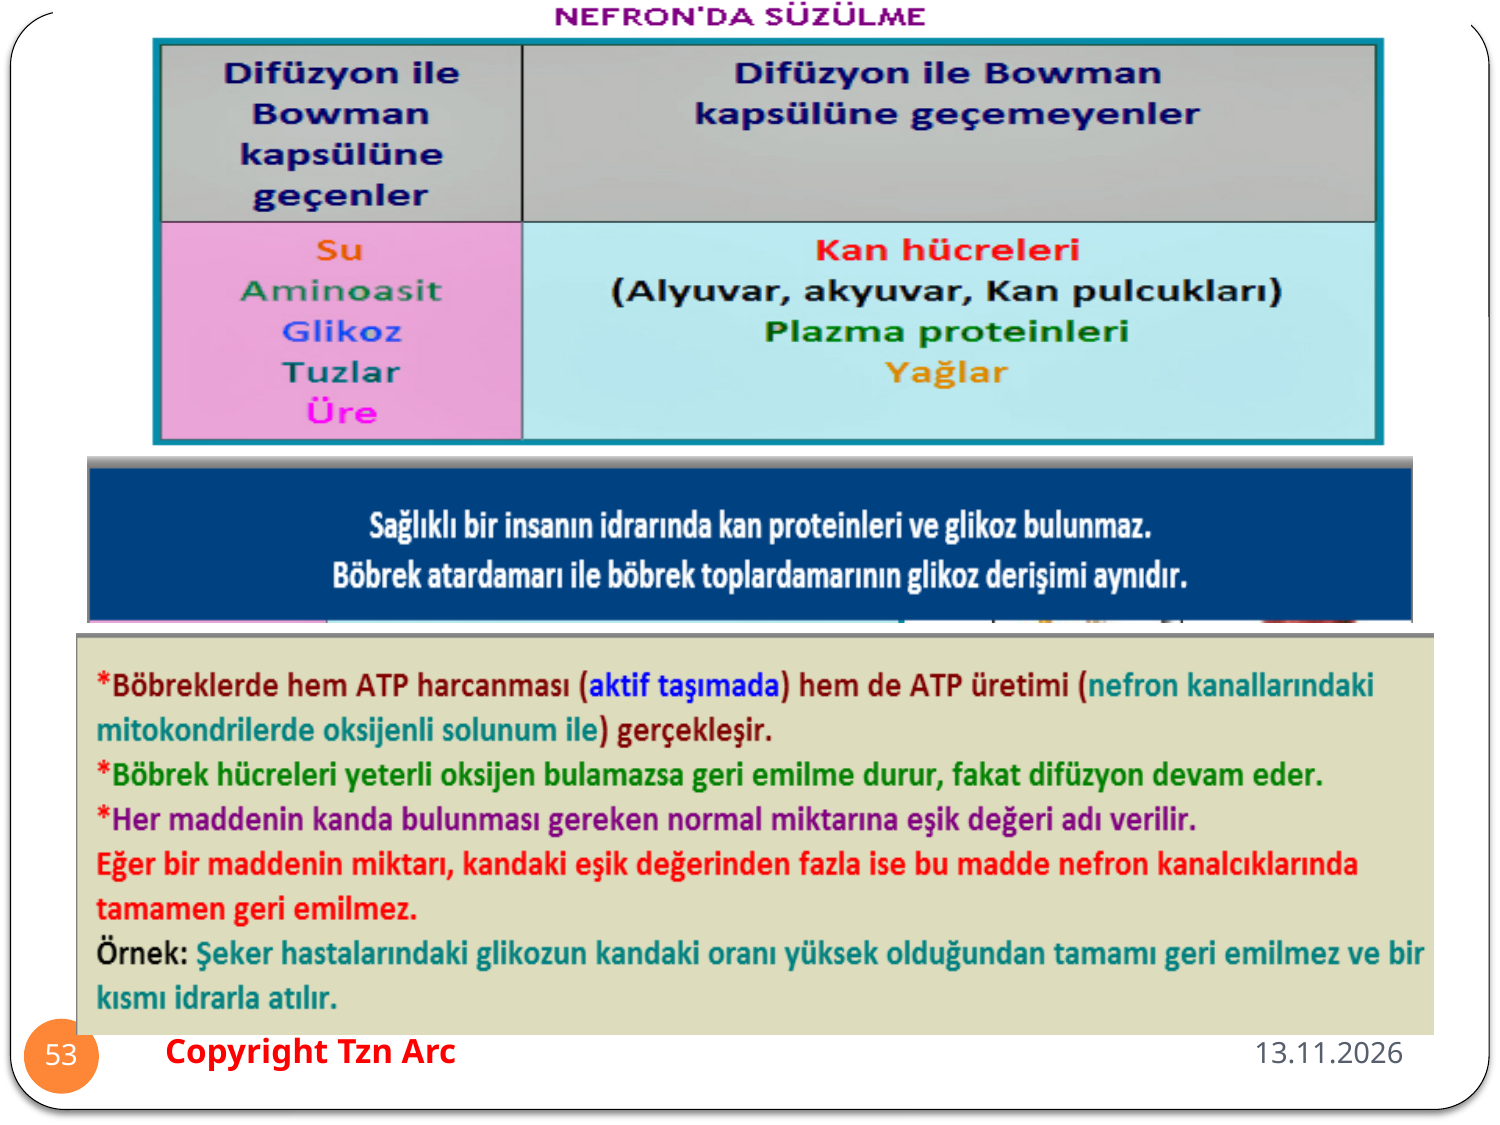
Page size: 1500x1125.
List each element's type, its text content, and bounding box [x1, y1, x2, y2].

slide_number 53 [23, 1018, 99, 1094]
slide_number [1012, 1044, 1419, 1094]
picture [87, 455, 1413, 623]
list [52, 0, 1471, 458]
footer Copyright Tzn Arc [150, 1044, 800, 1088]
picture [76, 632, 1434, 1036]
